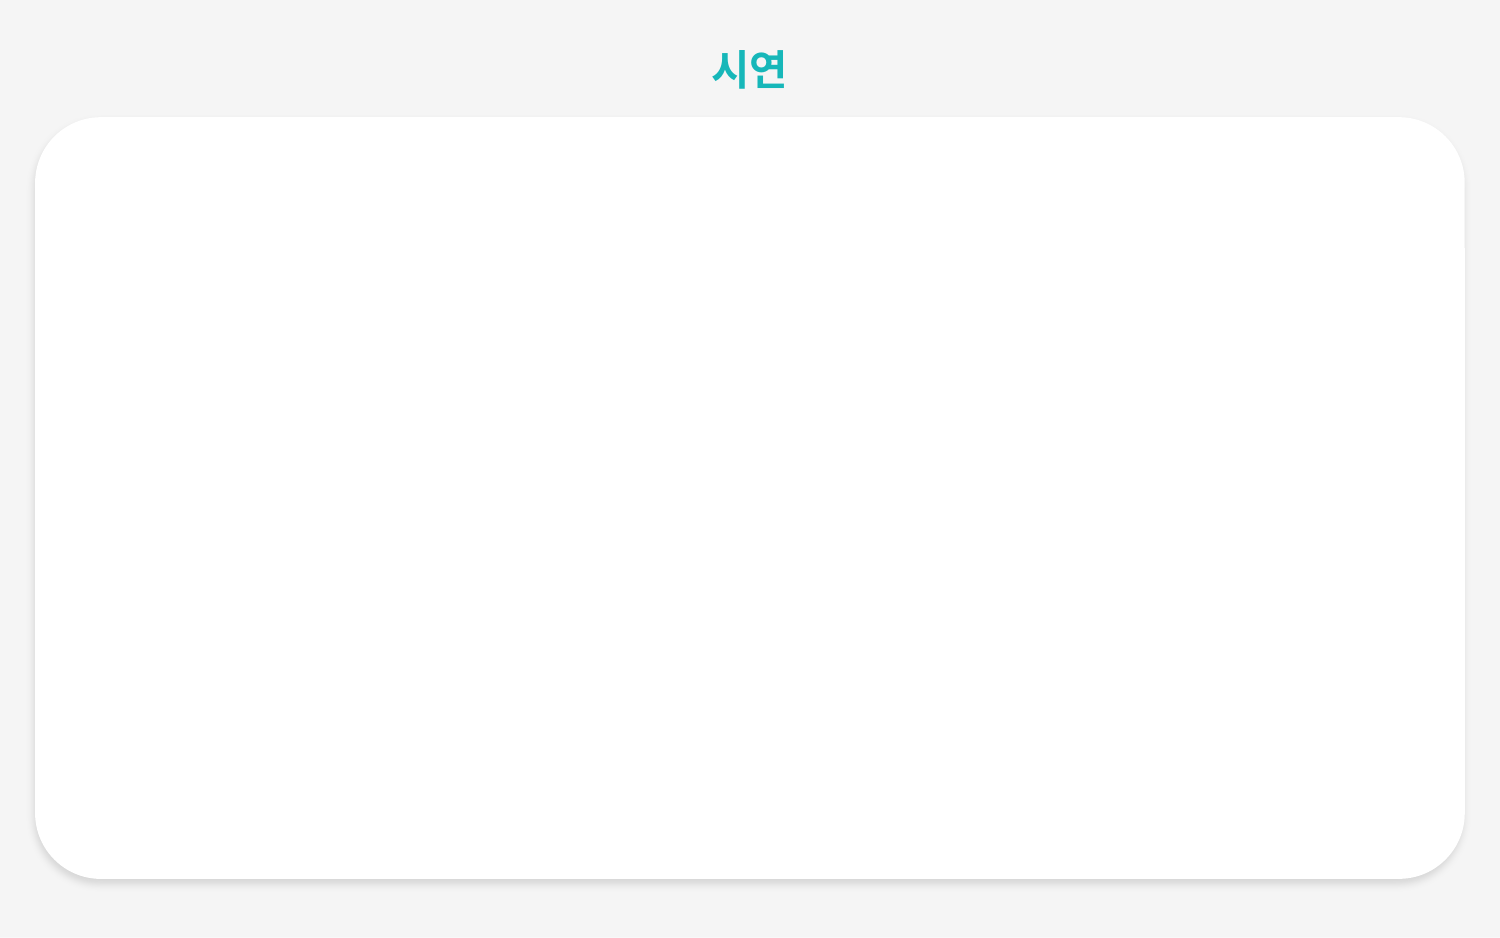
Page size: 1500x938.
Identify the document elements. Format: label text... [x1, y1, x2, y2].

title 시연 [75, 11, 1425, 127]
